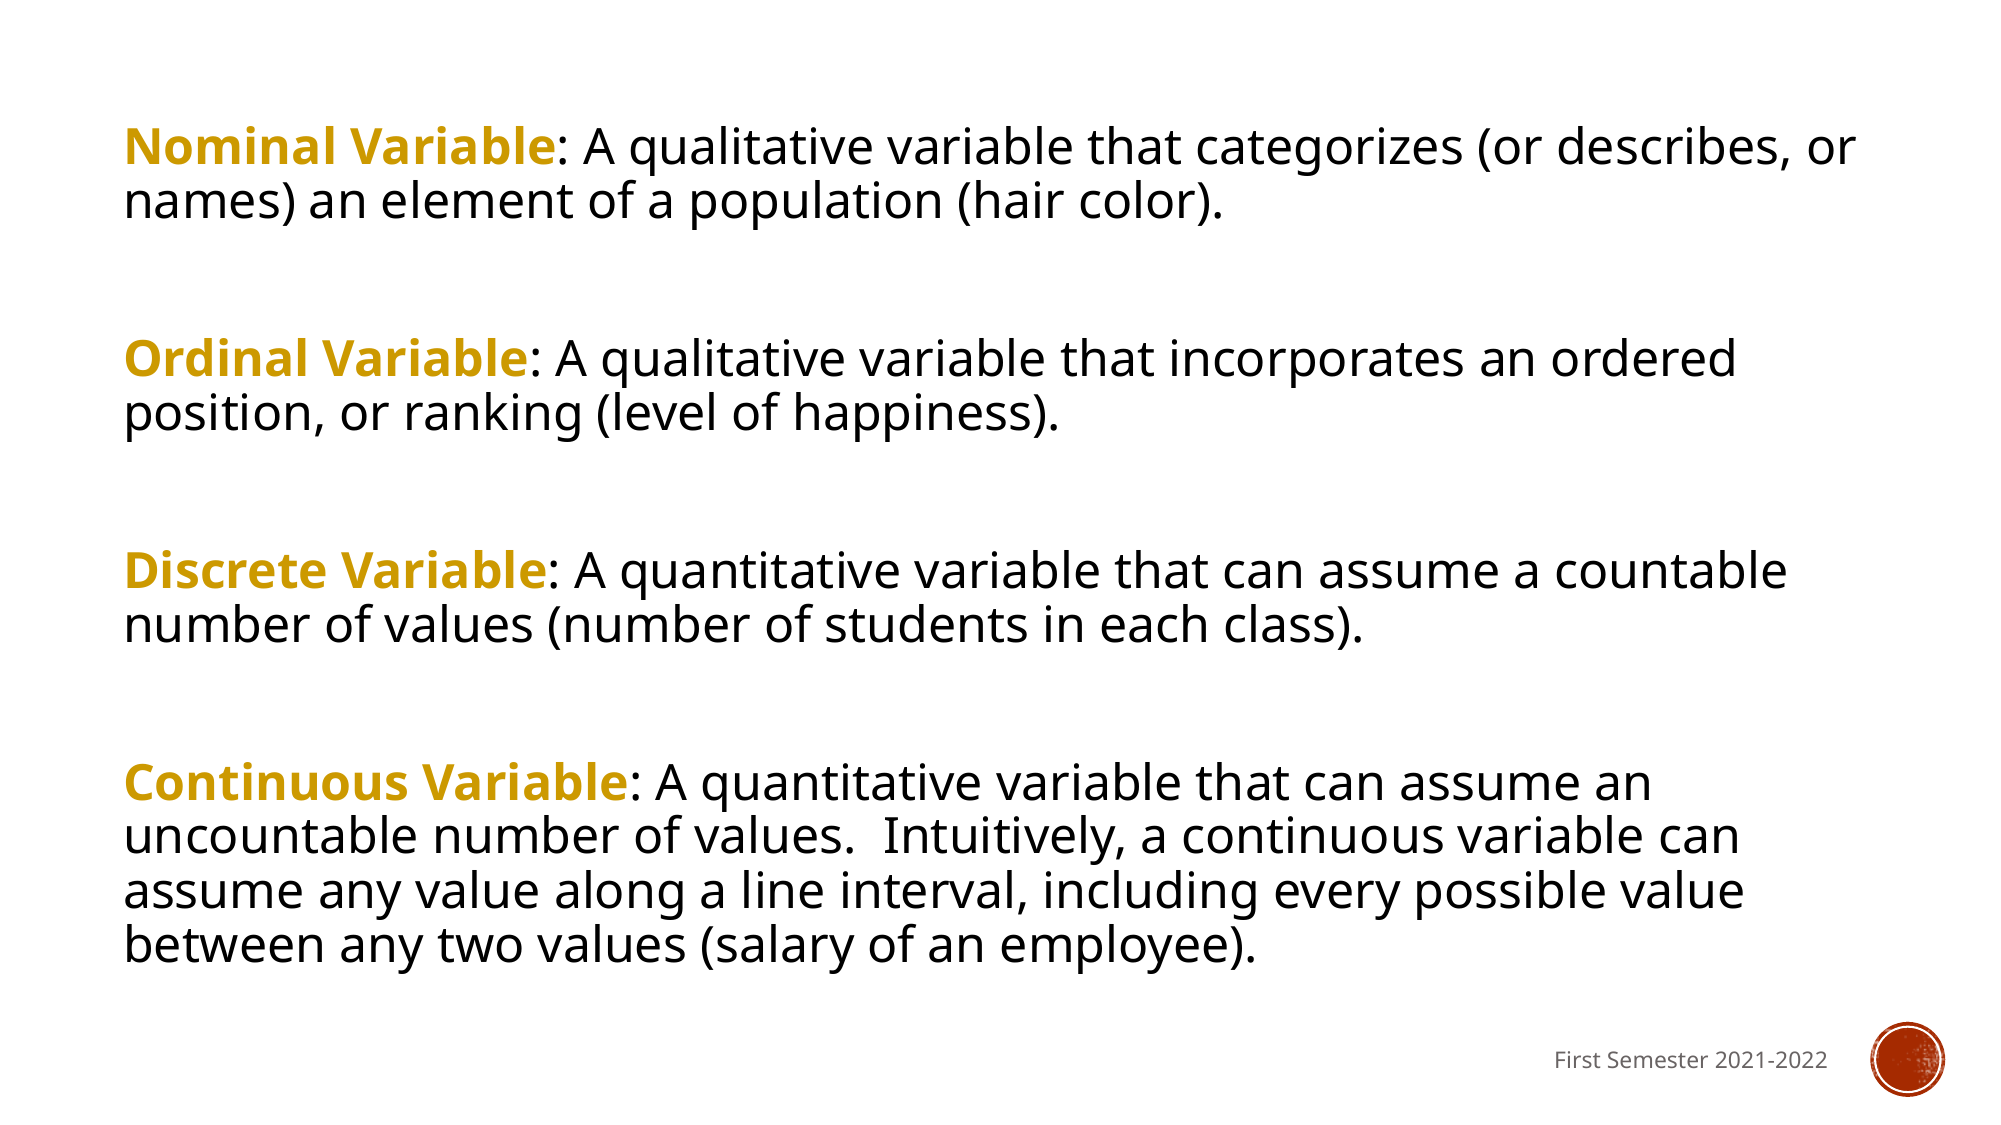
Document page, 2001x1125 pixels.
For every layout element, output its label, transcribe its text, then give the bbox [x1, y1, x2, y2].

slide_number First Semester 2021-2022 [1306, 1028, 1844, 1089]
list Nominal Variable: A qualitative variable that categorizes (or describes, or names) an element of a population (hair color). Ordinal Variable: A qualitative variable that incorporates an ordered position, or ranking (level of happiness). Discrete Variable: A quantitative variable that can assume a countable number of values (number of students in each class). Continuous Variable: A quantitative variable that can assume an uncountable number of values. Intuitively, a continuous variable can assume any value along a line interval, including every possible value between any two values (salary of an employee). [108, 113, 1879, 1077]
